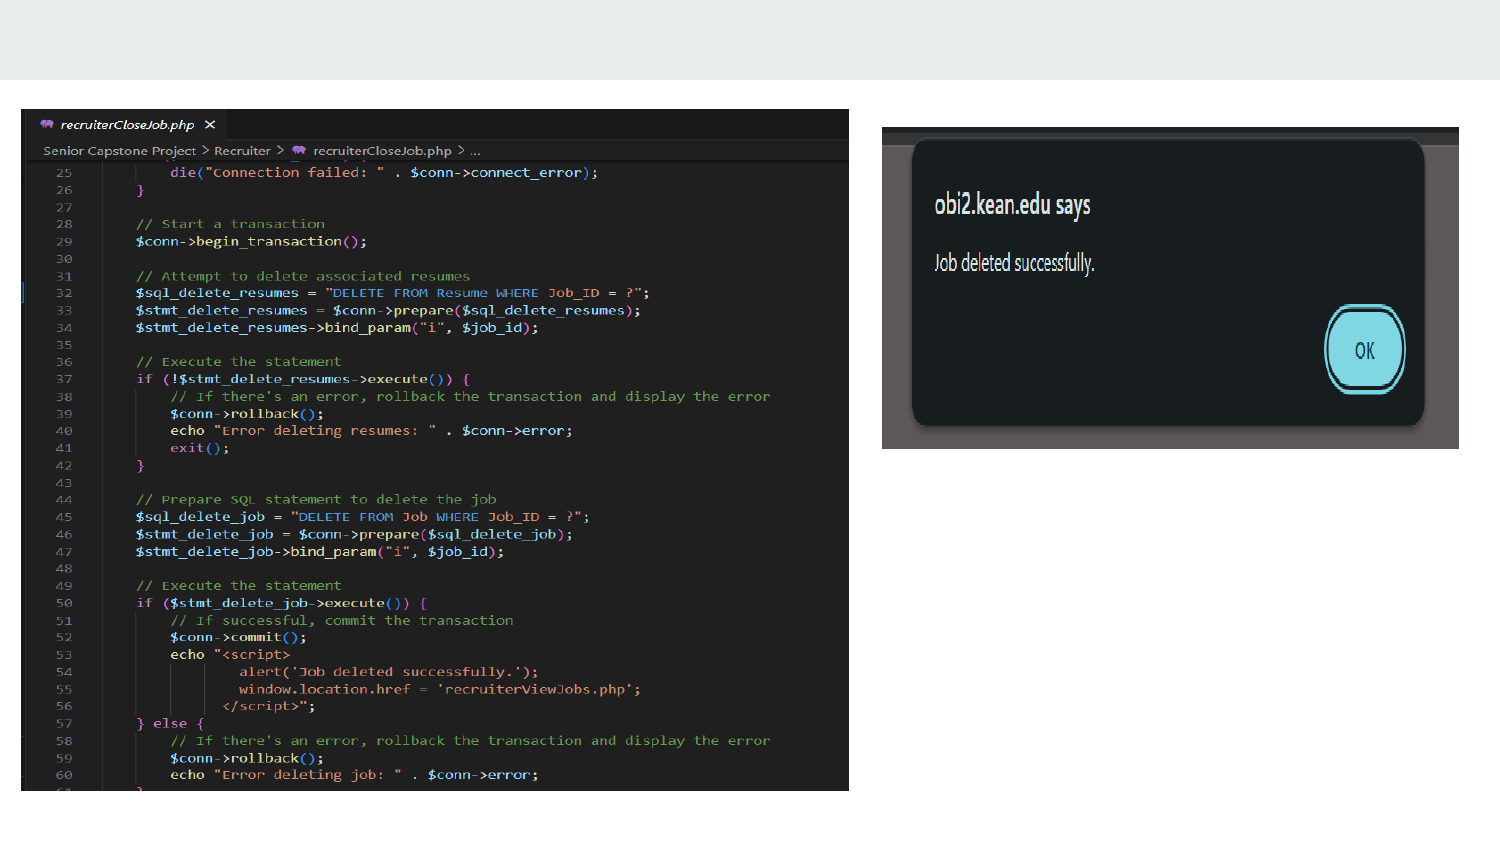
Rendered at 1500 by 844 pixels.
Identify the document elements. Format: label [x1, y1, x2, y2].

picture [21, 109, 849, 792]
picture [882, 127, 1459, 449]
